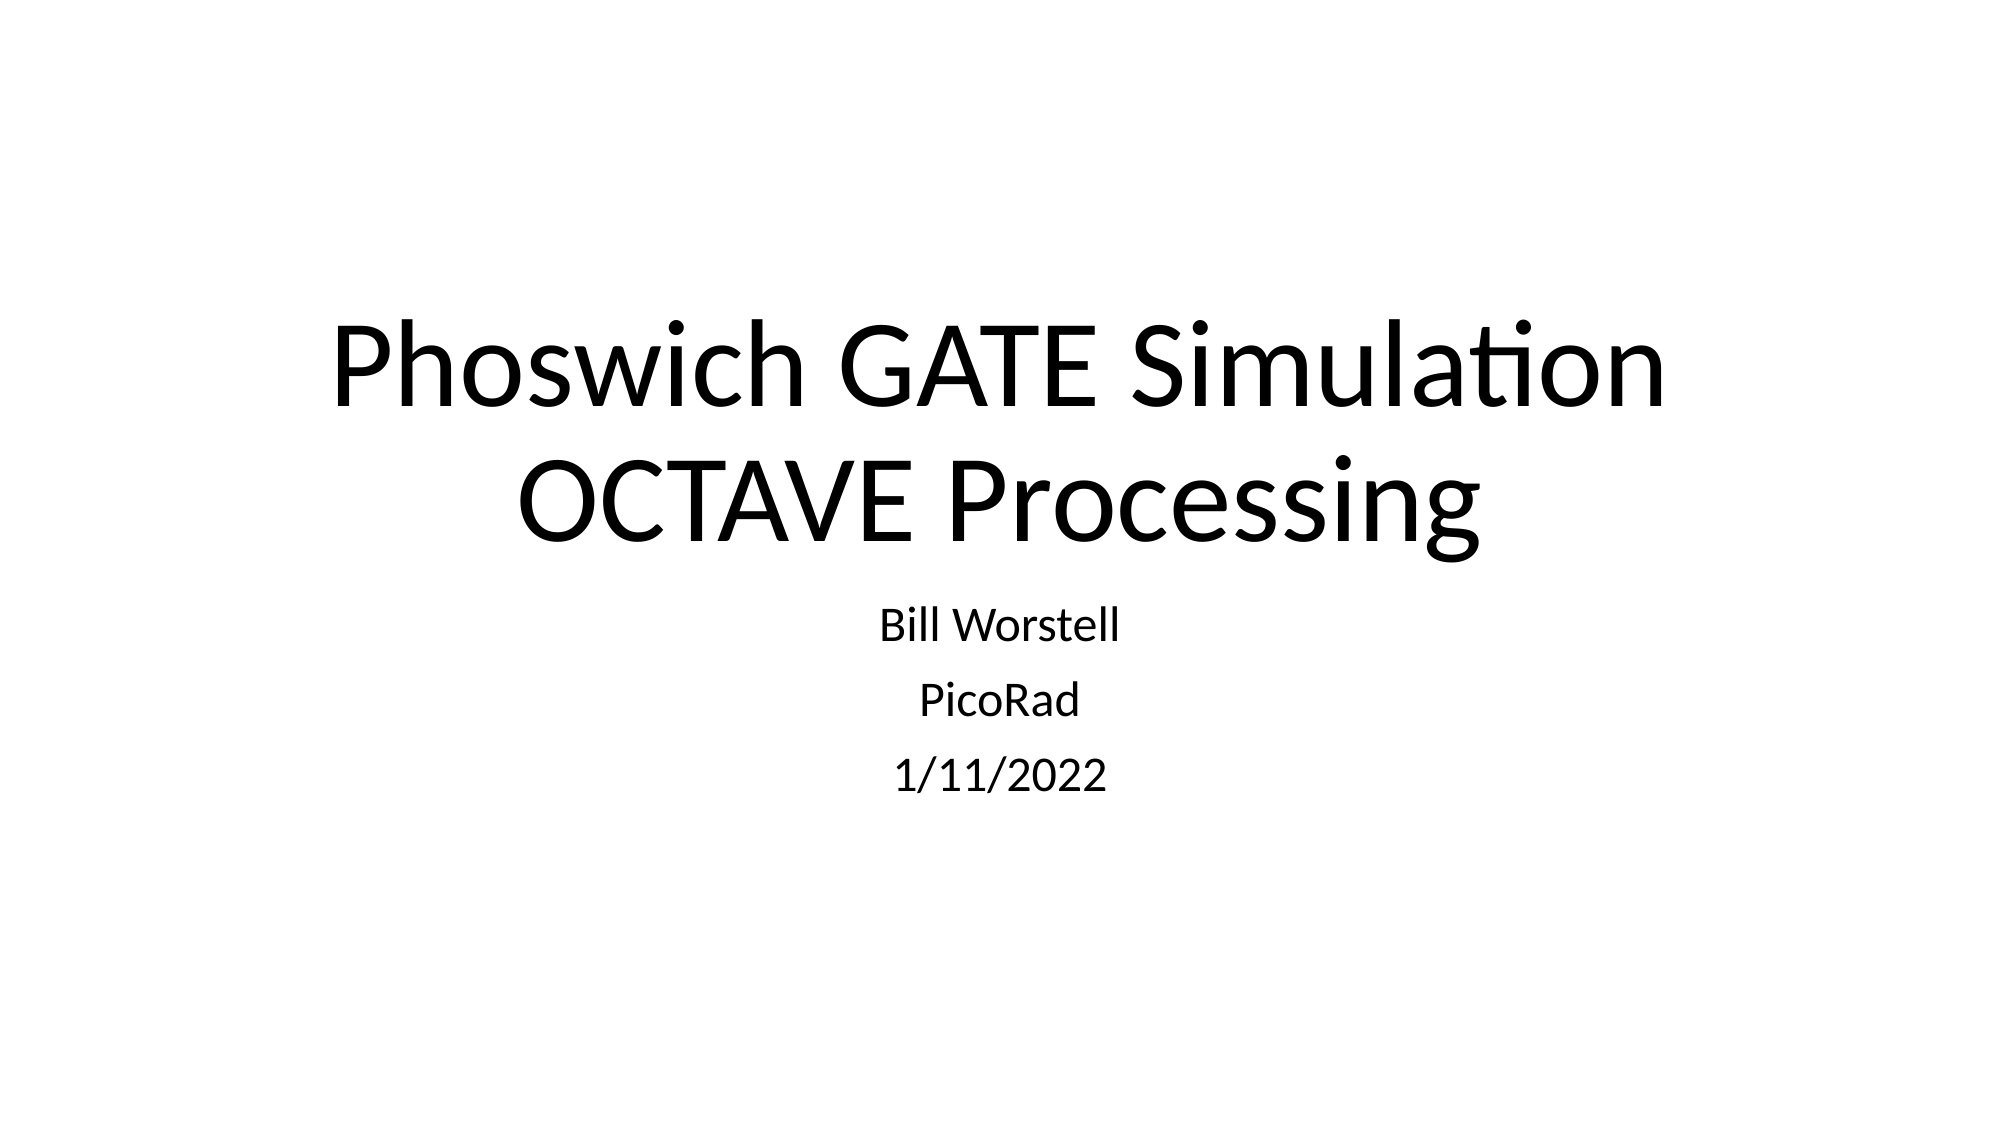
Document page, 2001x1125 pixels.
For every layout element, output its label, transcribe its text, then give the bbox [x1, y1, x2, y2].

title Phoswich GATE Simulation OCTAVE Processing [249, 184, 1750, 576]
subtitle Bill Worstell PicoRad 1/11/2022 [249, 590, 1750, 863]
